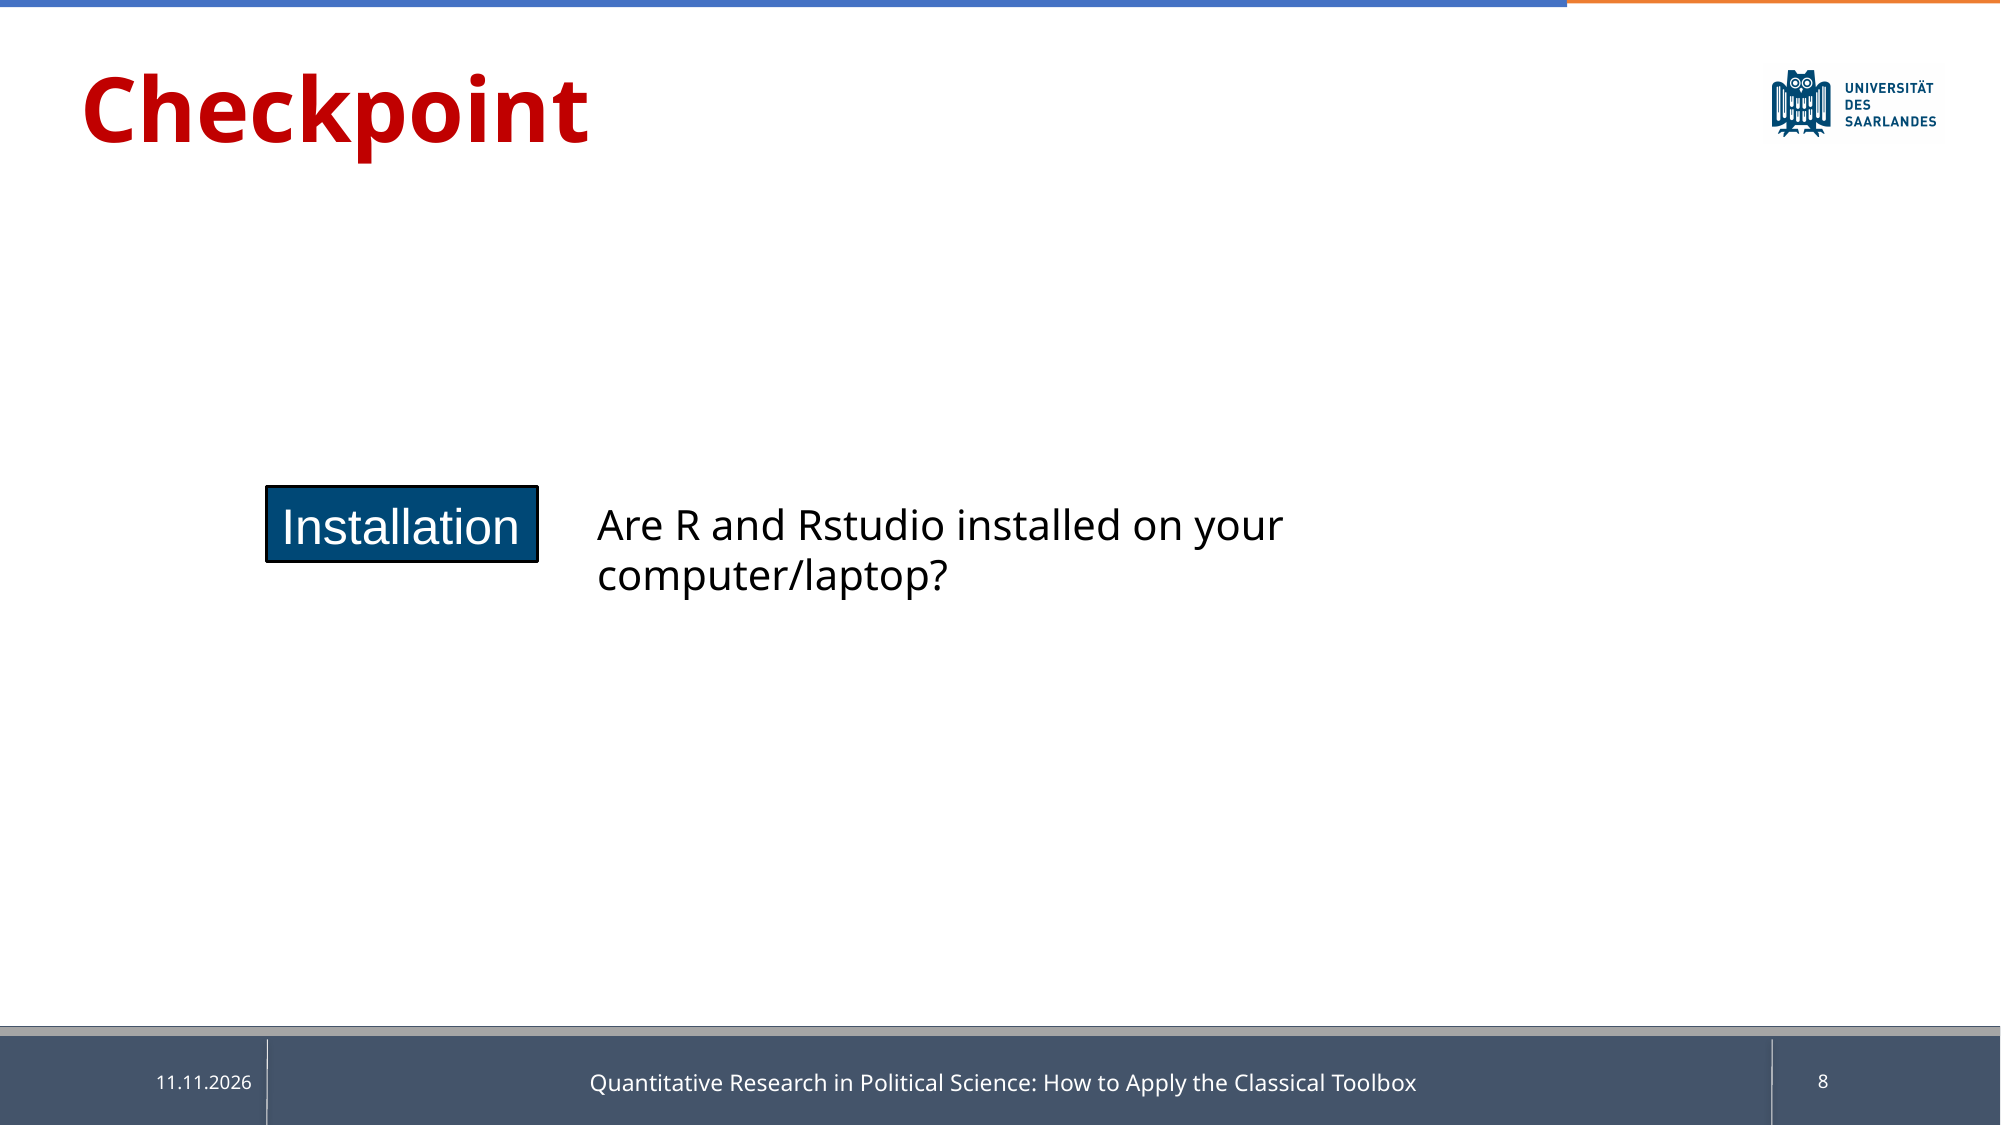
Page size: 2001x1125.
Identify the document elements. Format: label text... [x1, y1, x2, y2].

slide_number 8 [1803, 1052, 2000, 1113]
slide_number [65, 1053, 267, 1113]
picture [1763, 63, 1945, 144]
text_box Checkpoint [65, 57, 1520, 170]
footer Quantitative Research in Political Science: How to Apply the Classical Toolbox [266, 1052, 1741, 1113]
text_box Installation [266, 486, 538, 562]
text_box Are R and Rstudio installed on your computer/laptop? [582, 491, 1647, 607]
